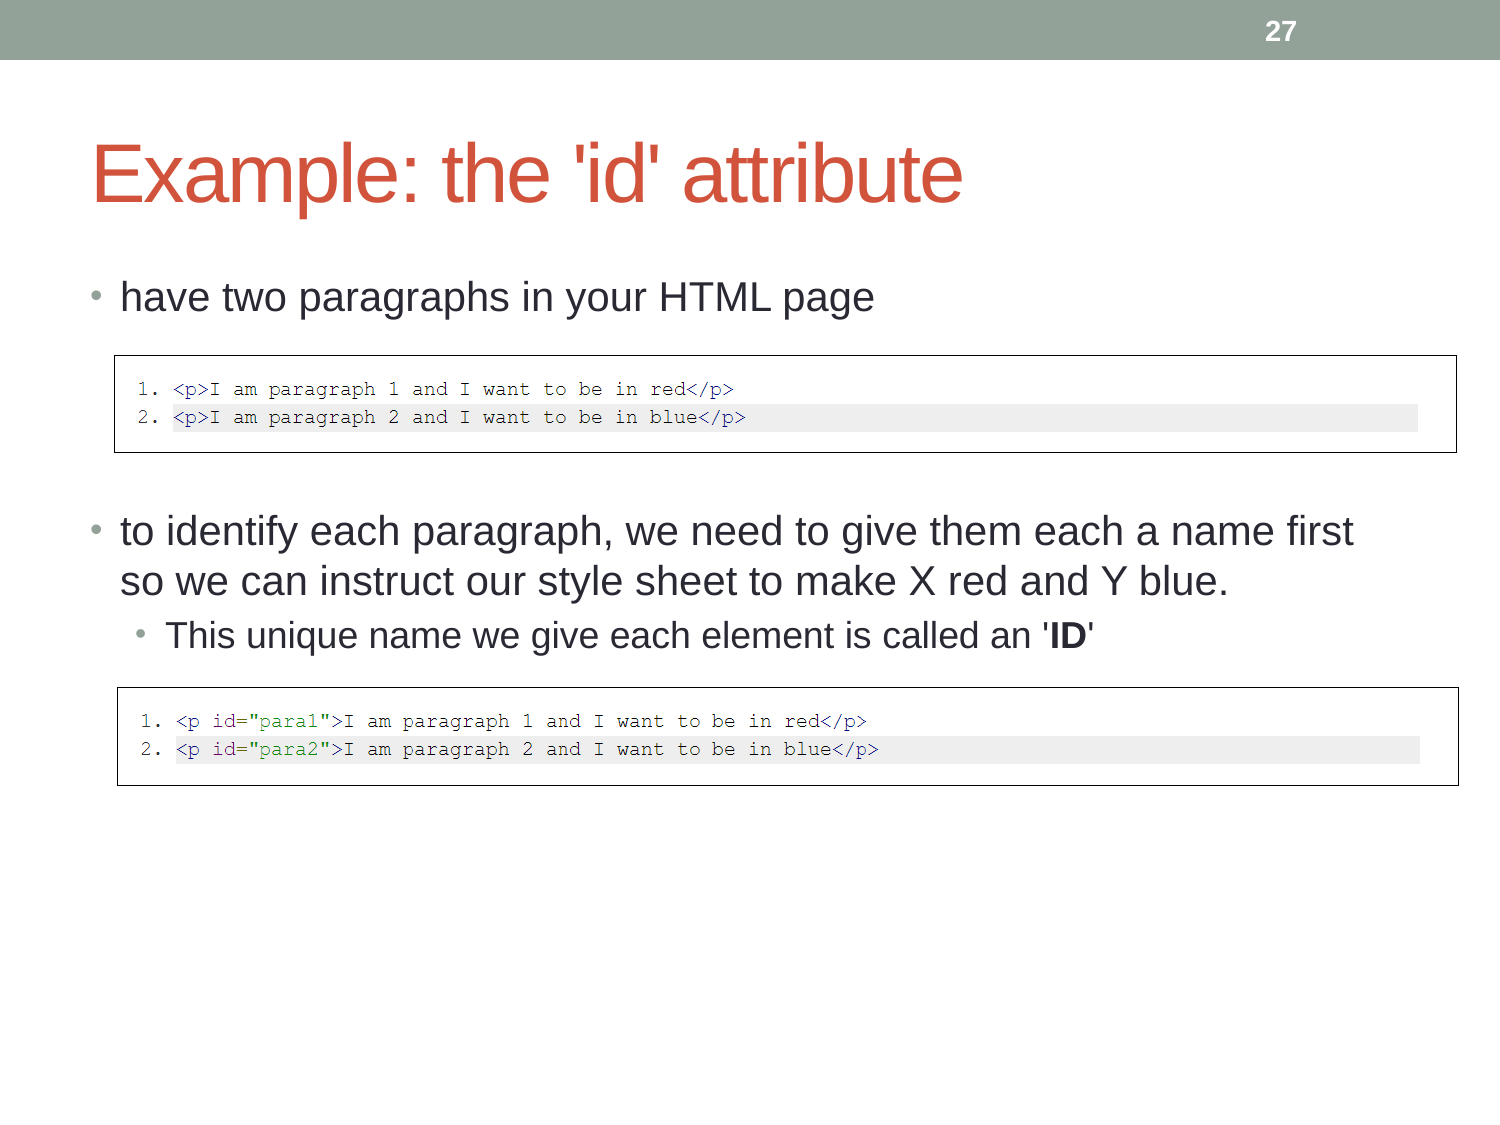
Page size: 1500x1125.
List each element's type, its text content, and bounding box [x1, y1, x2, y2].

picture [111, 349, 1462, 457]
list have two paragraphs in your HTML page to identify each paragraph, we need to give them each a name first so we can instruct our style sheet to make X red and Y blue. This unique name we give each element is called an 'ID' [75, 262, 1425, 1063]
slide_number 27 [1250, 3, 1425, 57]
title Example: the 'id' attribute [75, 87, 1425, 250]
picture [111, 681, 1462, 789]
